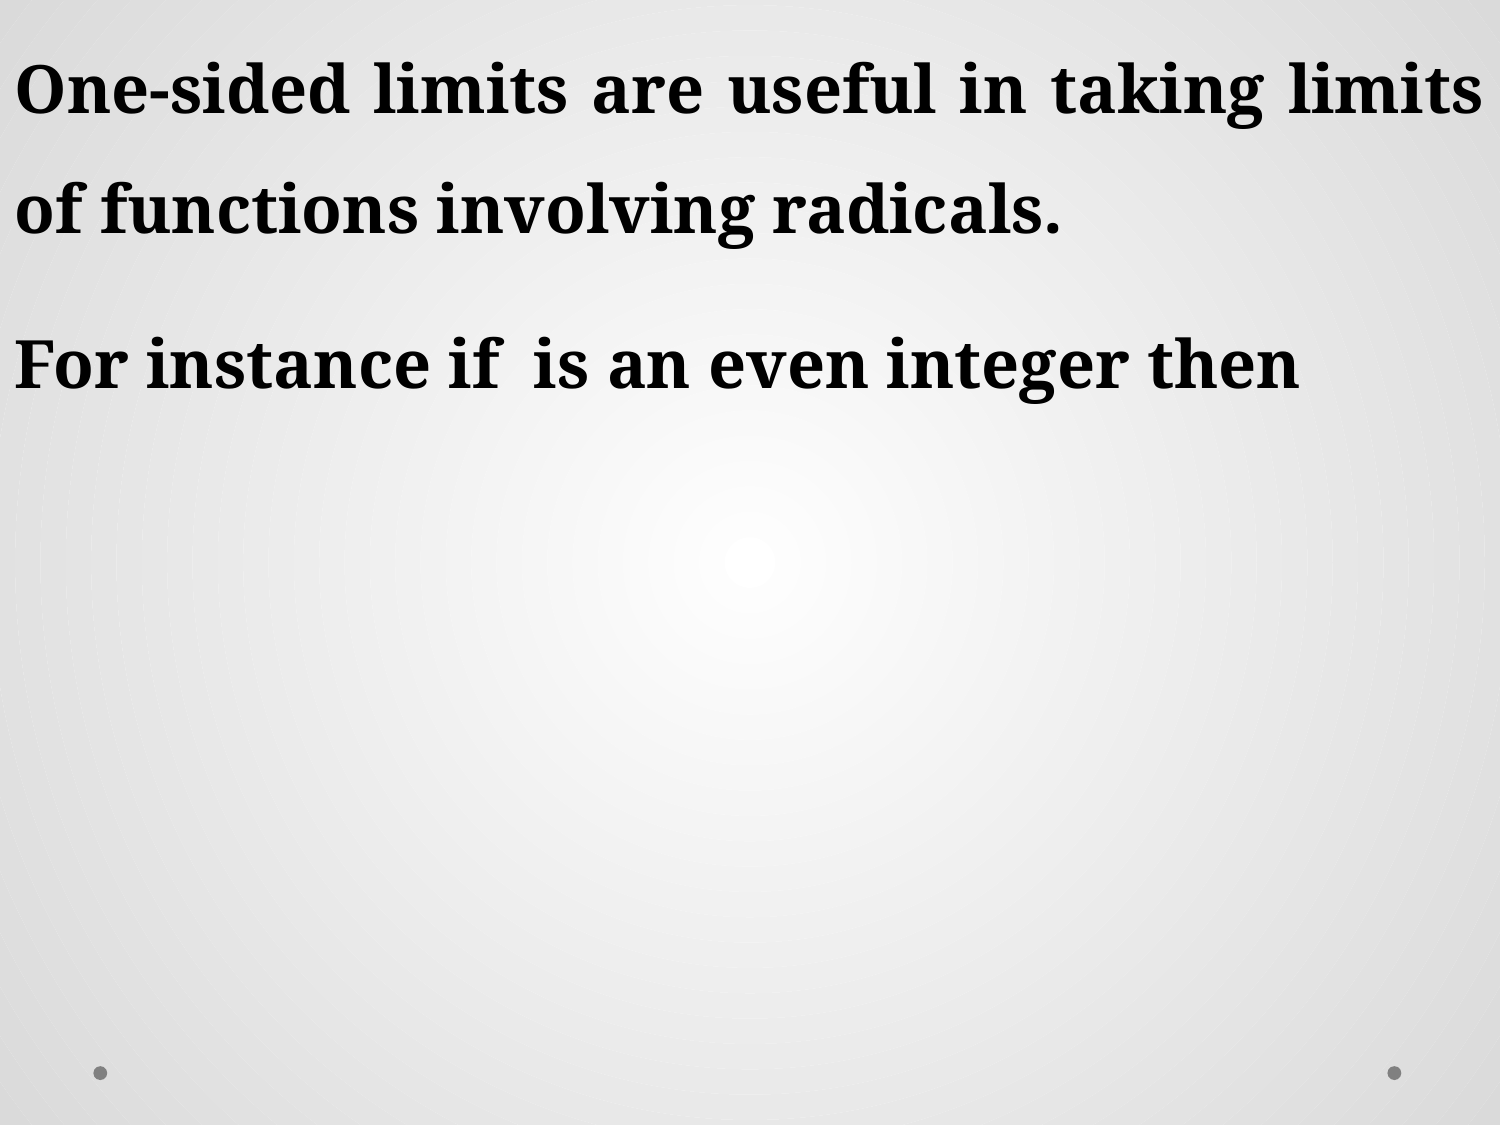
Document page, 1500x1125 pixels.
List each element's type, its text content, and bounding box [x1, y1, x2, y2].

text_box One-sided limits are useful in taking limits of functions involving radicals. [0, 0, 1500, 255]
